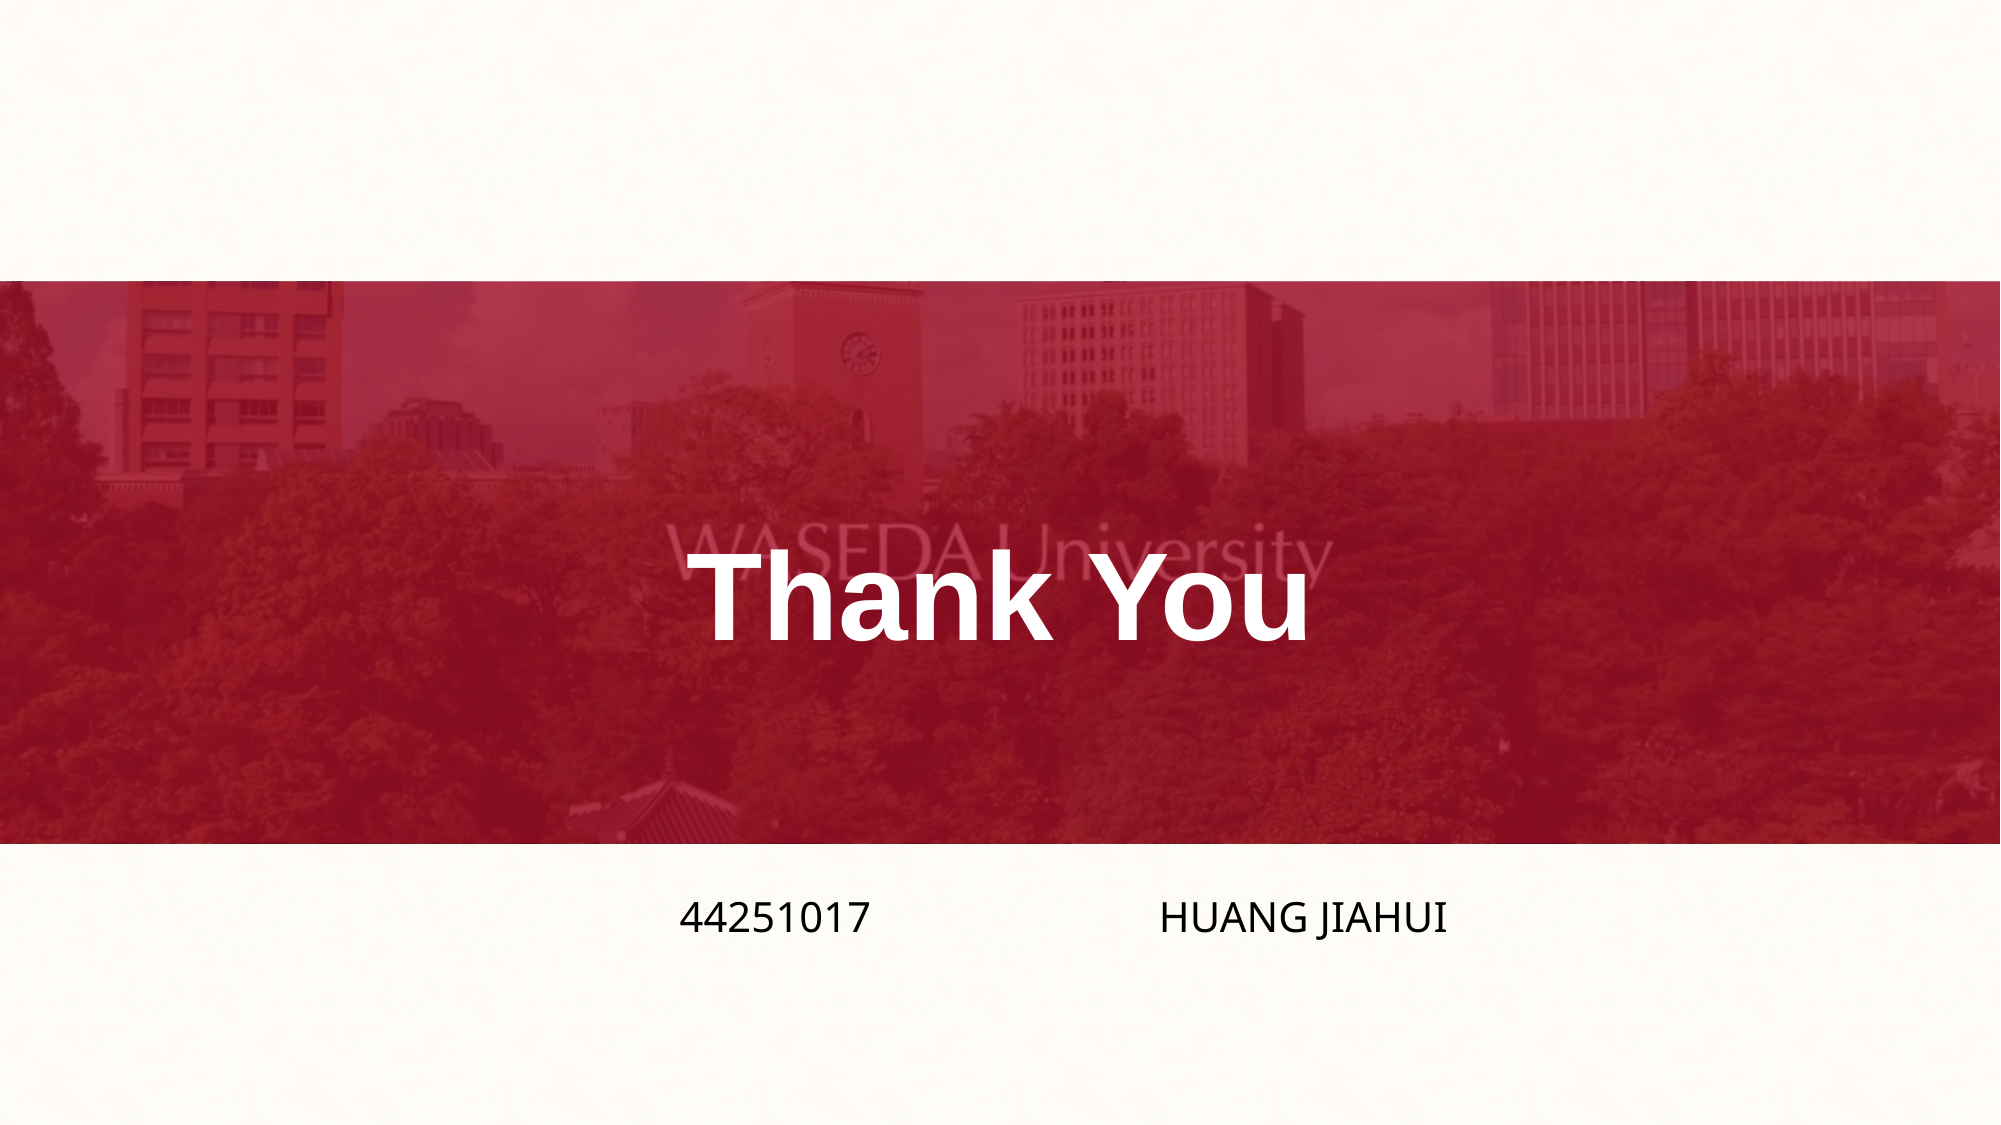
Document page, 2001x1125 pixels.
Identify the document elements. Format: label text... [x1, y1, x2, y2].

text_box 44251017 [551, 883, 1000, 949]
text_box HUANG JIAHUI [1079, 883, 1528, 949]
text_box Thank You [128, 507, 1872, 673]
